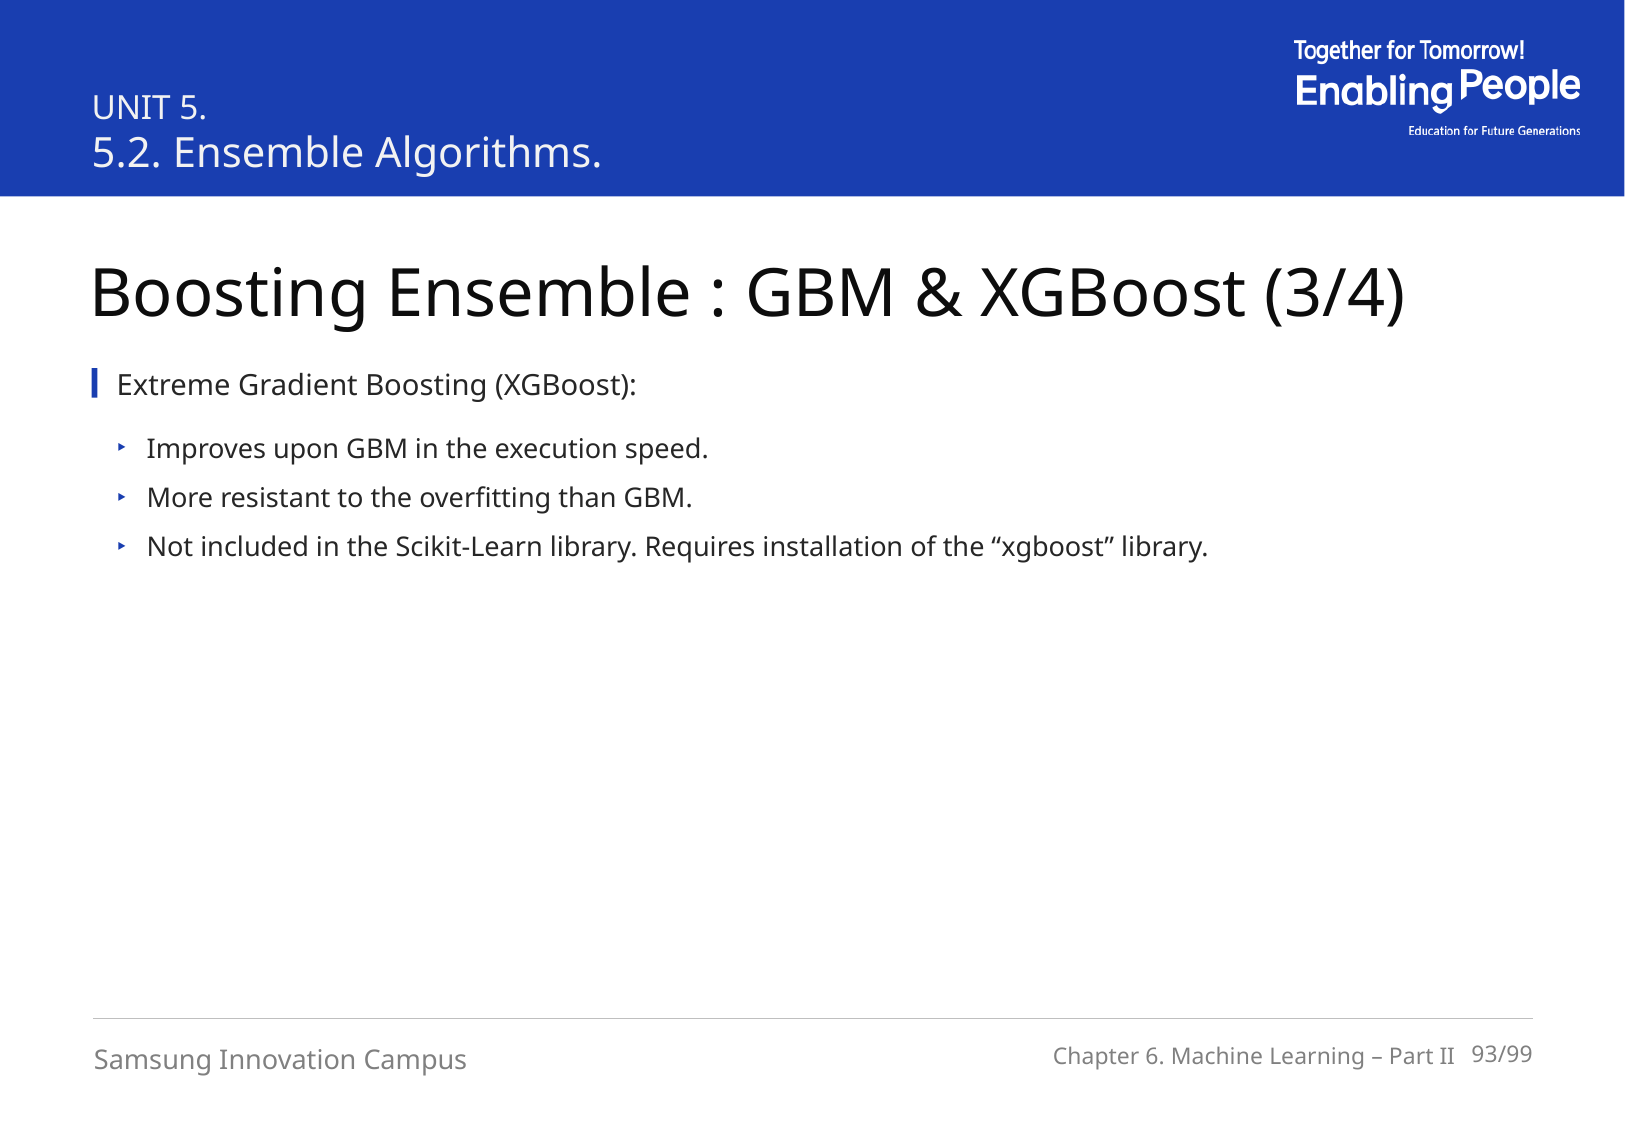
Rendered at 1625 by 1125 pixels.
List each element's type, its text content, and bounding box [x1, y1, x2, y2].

picture [1294, 40, 1580, 135]
text_box UNIT 5. 5.2. Ensemble Algorithms. [91, 85, 1048, 177]
text_box Boosting Ensemble : GBM & XGBoost (3/4) [89, 249, 1534, 331]
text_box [91, 366, 1533, 576]
